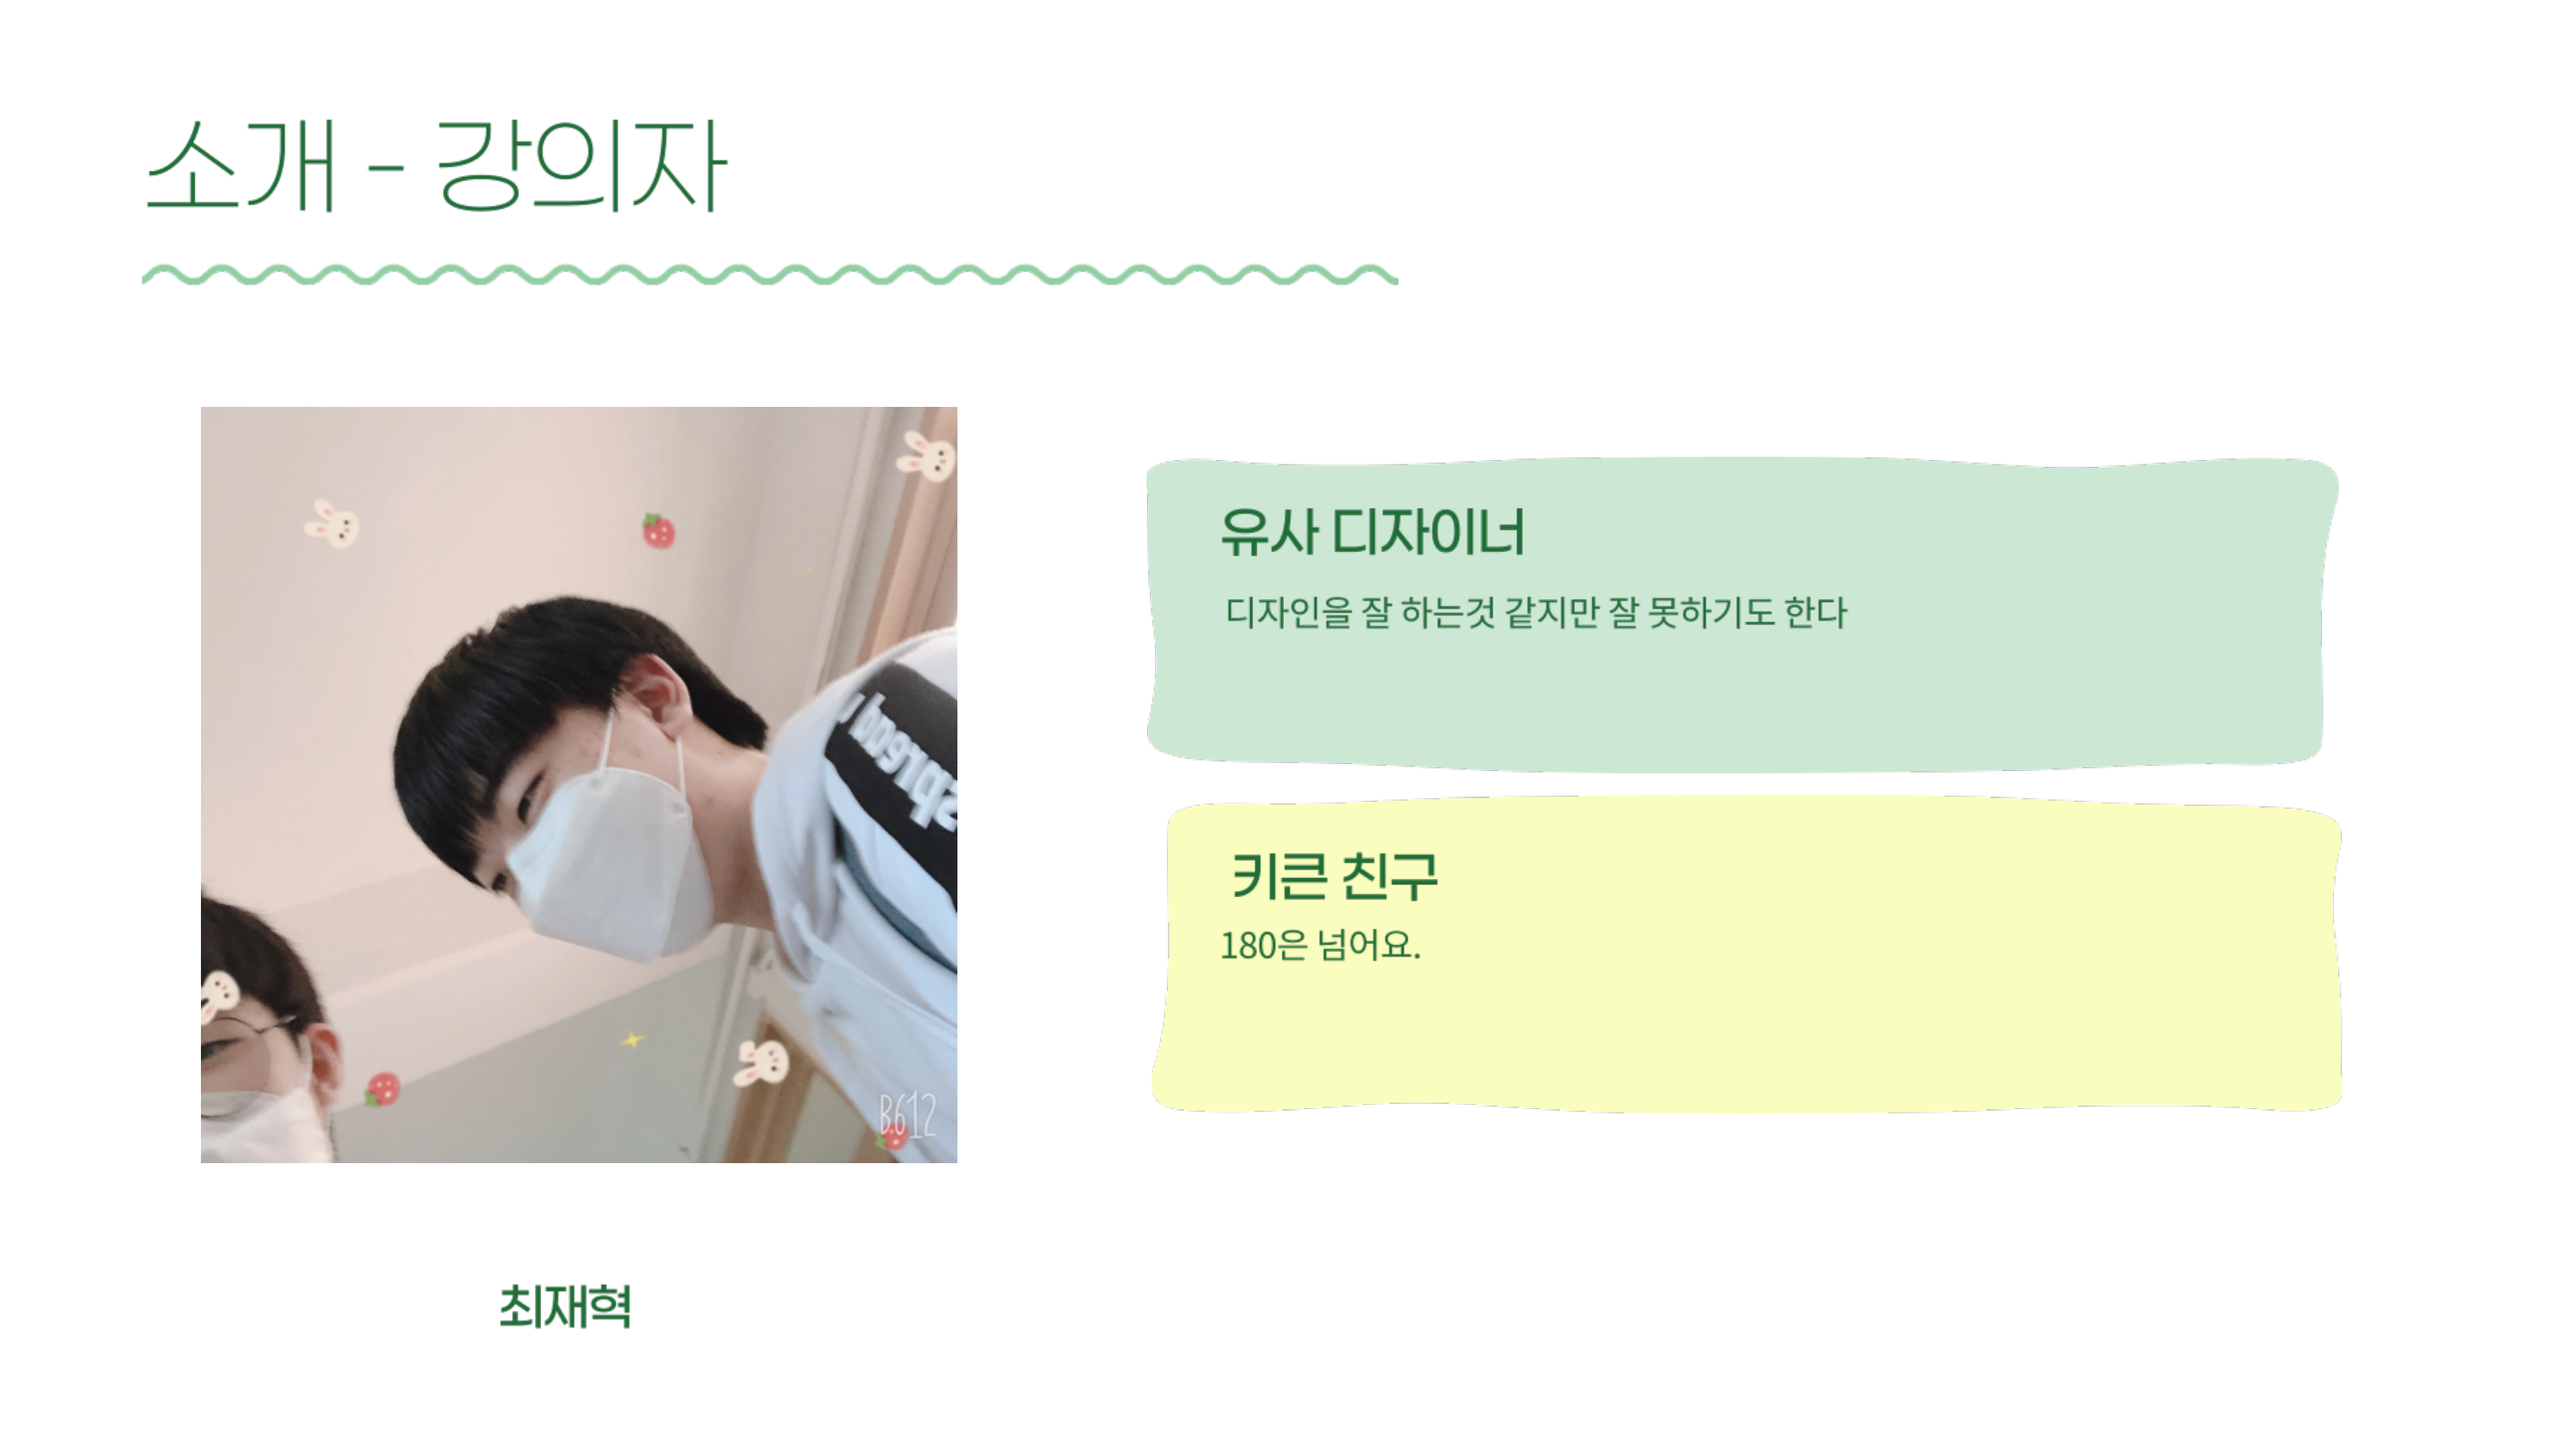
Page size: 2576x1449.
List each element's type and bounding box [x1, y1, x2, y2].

picture [281, 1269, 658, 1372]
text_box [142, 262, 1399, 286]
text_box [201, 407, 957, 1163]
picture [1211, 491, 1866, 652]
picture [125, 85, 778, 290]
picture [1214, 836, 1466, 985]
text_box [1150, 794, 2343, 1114]
text_box [1146, 457, 2339, 773]
